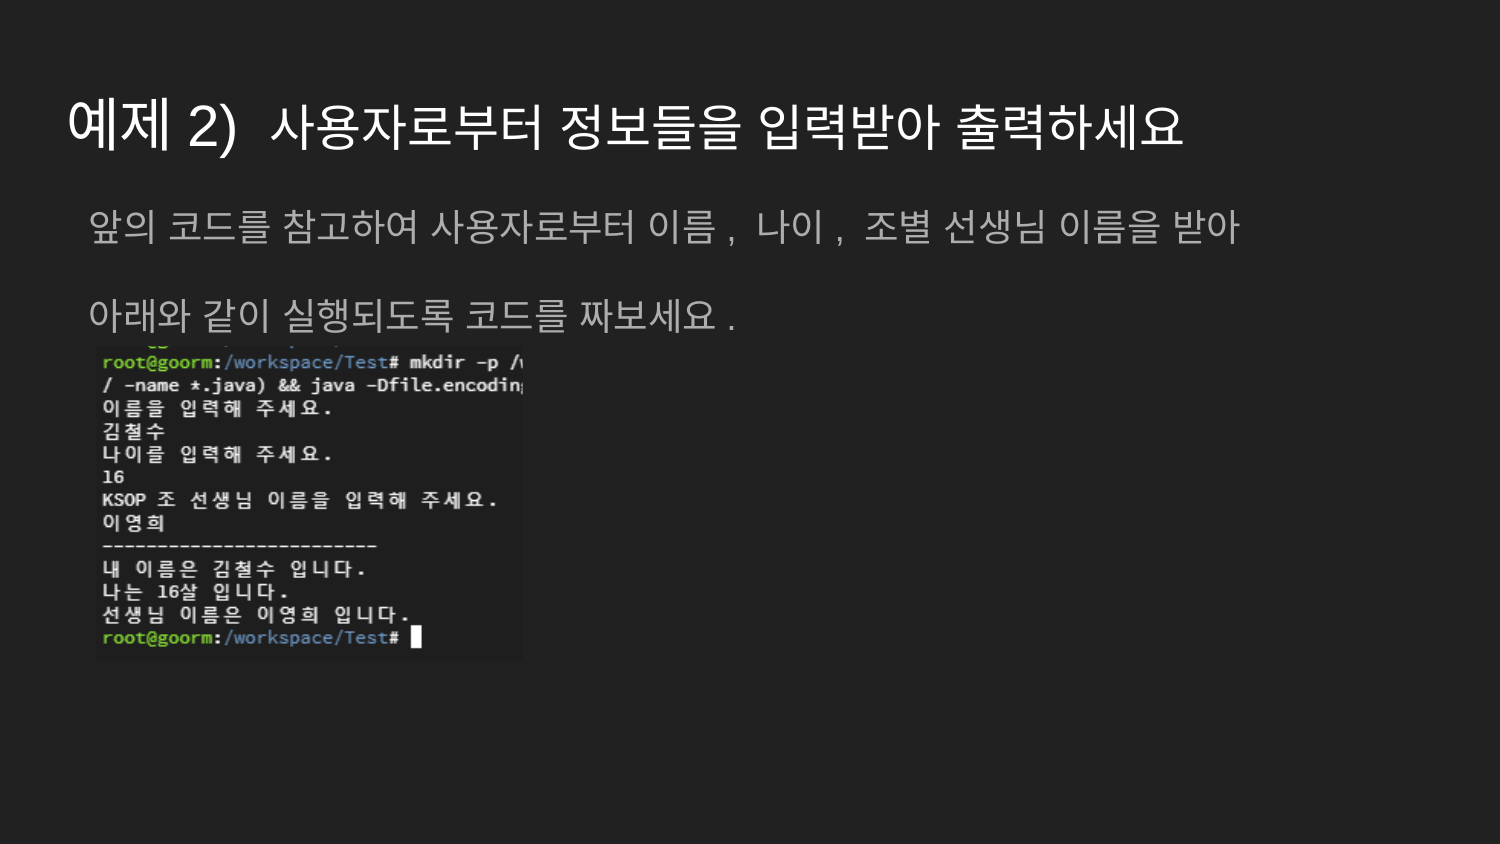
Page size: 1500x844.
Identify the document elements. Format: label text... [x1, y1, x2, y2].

picture [96, 345, 523, 661]
list 앞의 코드를 참고하여 사용자로부터 이름, 나이, 조별 선생님 이름을 받아 아래와 같이 실행되도록 코드를 짜보세요. [74, 166, 1472, 757]
title 예제2) 사용자로부터 정보들을 입력받아 출력하세요 [51, 72, 1449, 167]
